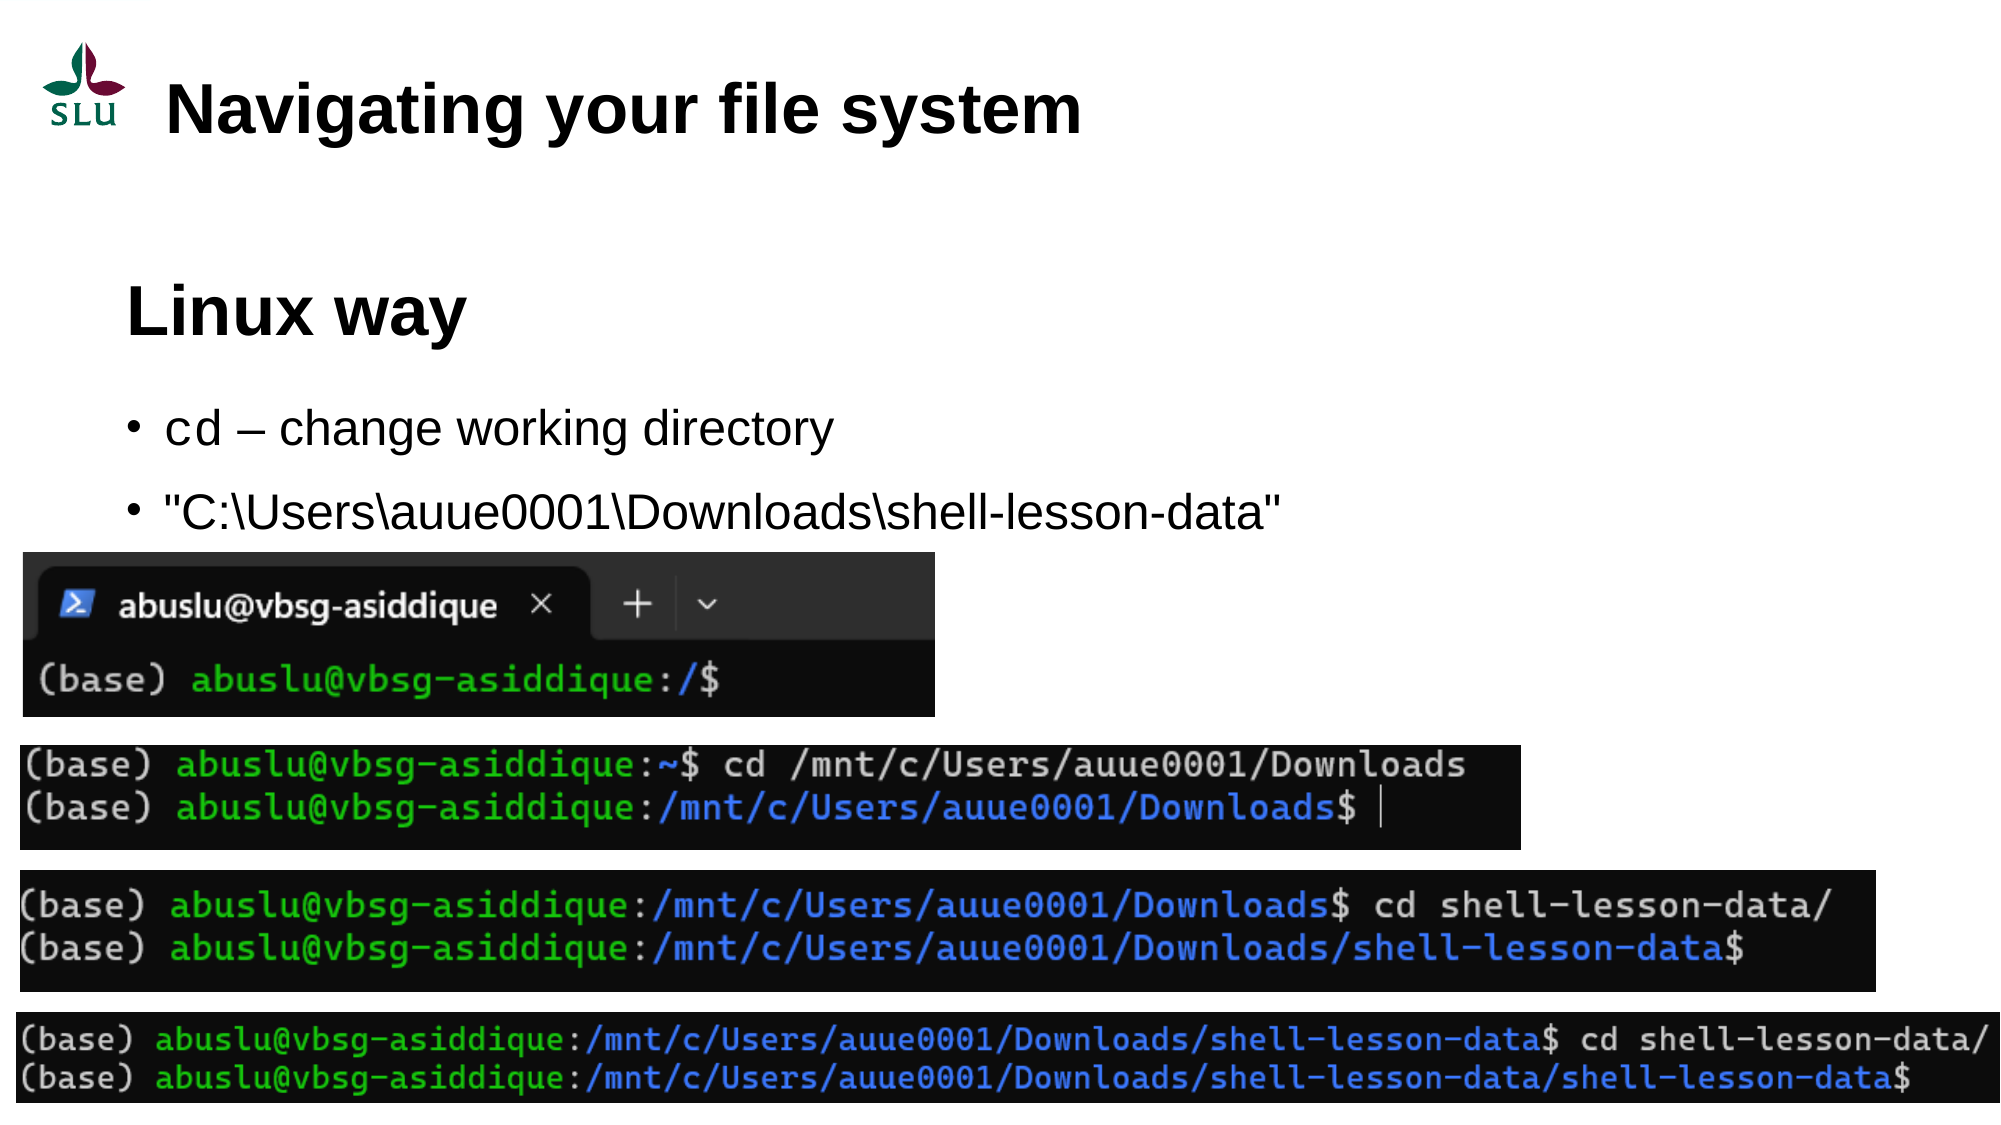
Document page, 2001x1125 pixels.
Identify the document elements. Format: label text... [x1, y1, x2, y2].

title Linux way [126, 205, 1744, 350]
picture [22, 547, 935, 718]
list cd – change working directory "C:\Users\auue0001\Downloads\shell-lesson-data" [126, 393, 1744, 870]
picture [16, 181, 2000, 1125]
text_box Navigating your file system [165, 2, 1783, 148]
picture [20, 745, 1521, 850]
